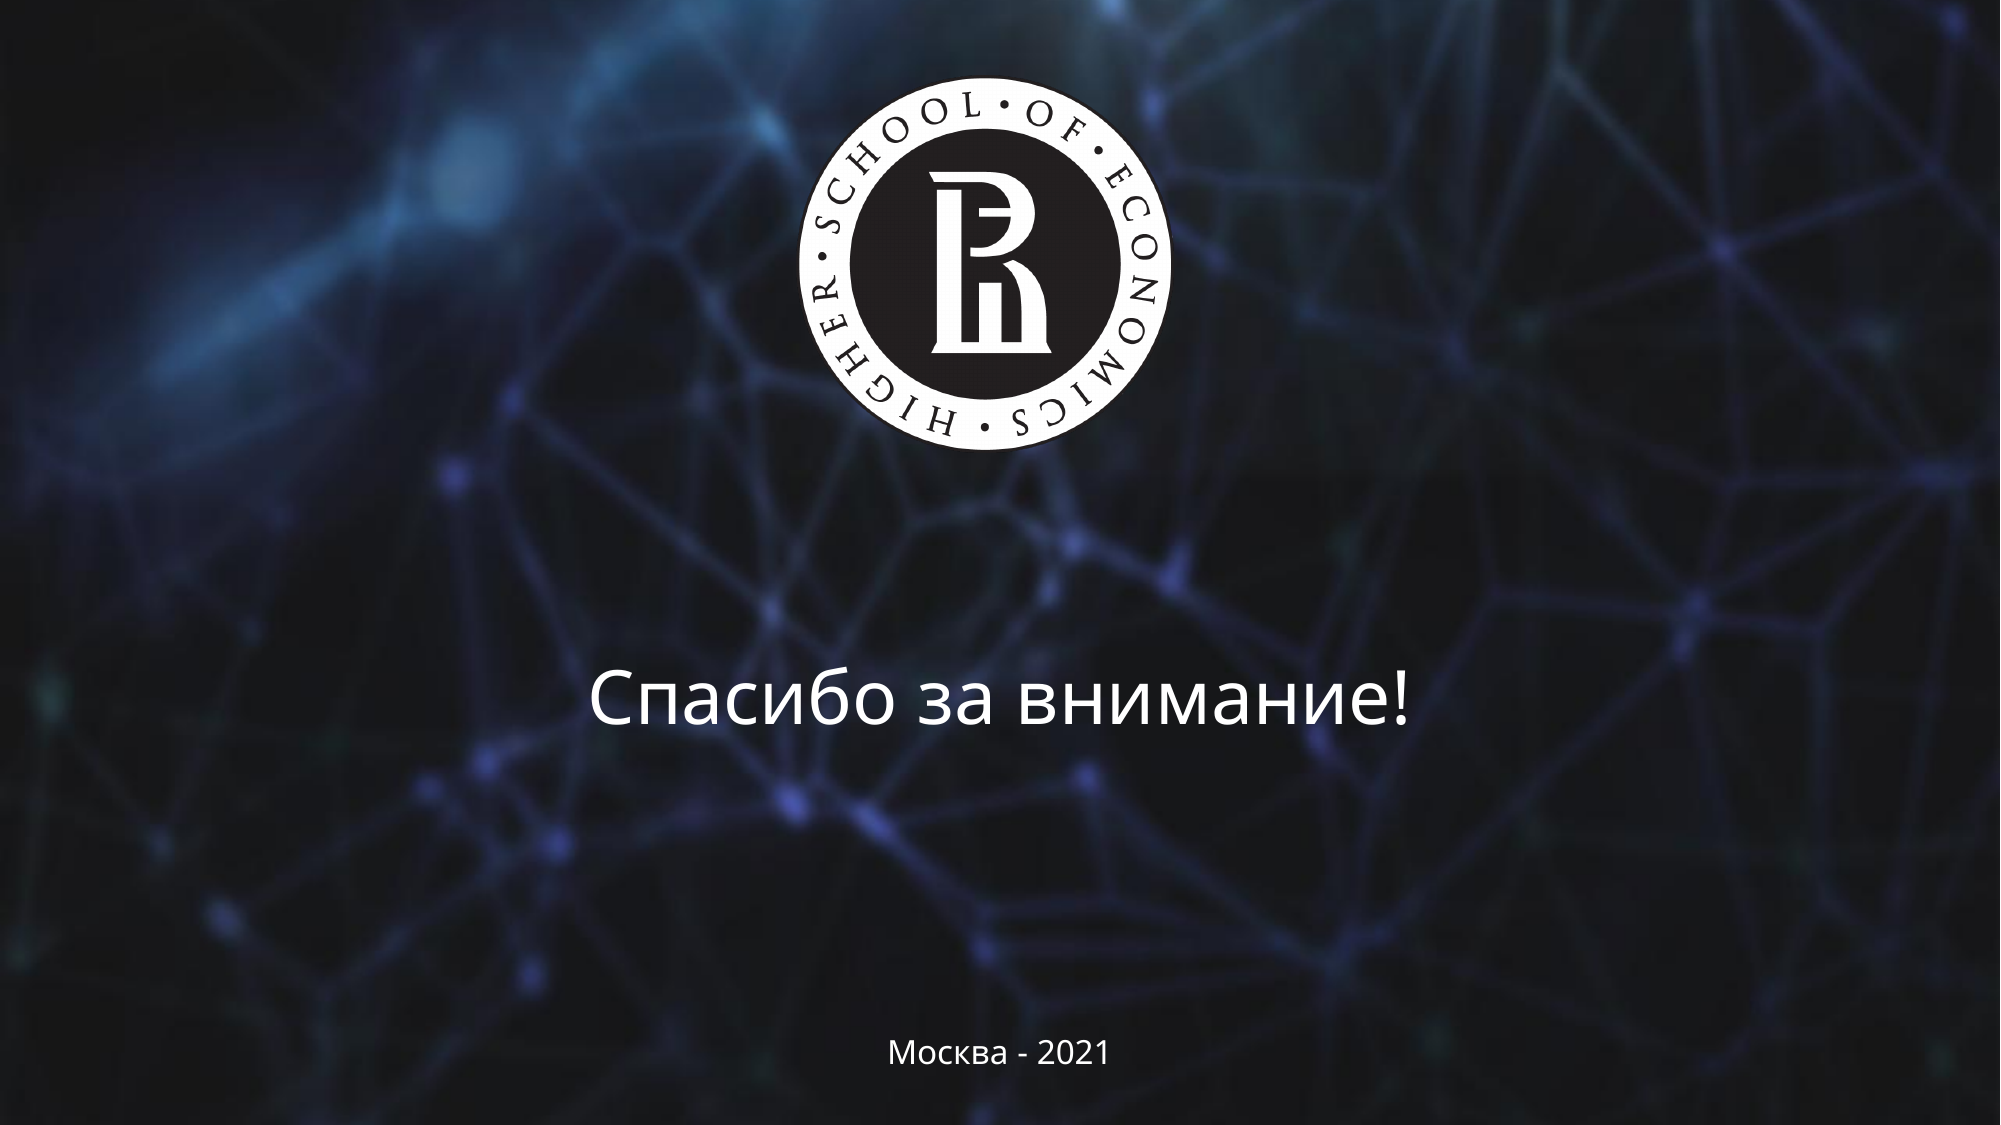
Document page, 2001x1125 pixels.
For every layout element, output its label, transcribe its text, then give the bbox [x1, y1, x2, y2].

text_box [0, 0, 2000, 1125]
text_box Москва - 2021 [486, 957, 1514, 1079]
title Спасибо за внимание! [136, 625, 1864, 747]
picture [796, 75, 1175, 466]
